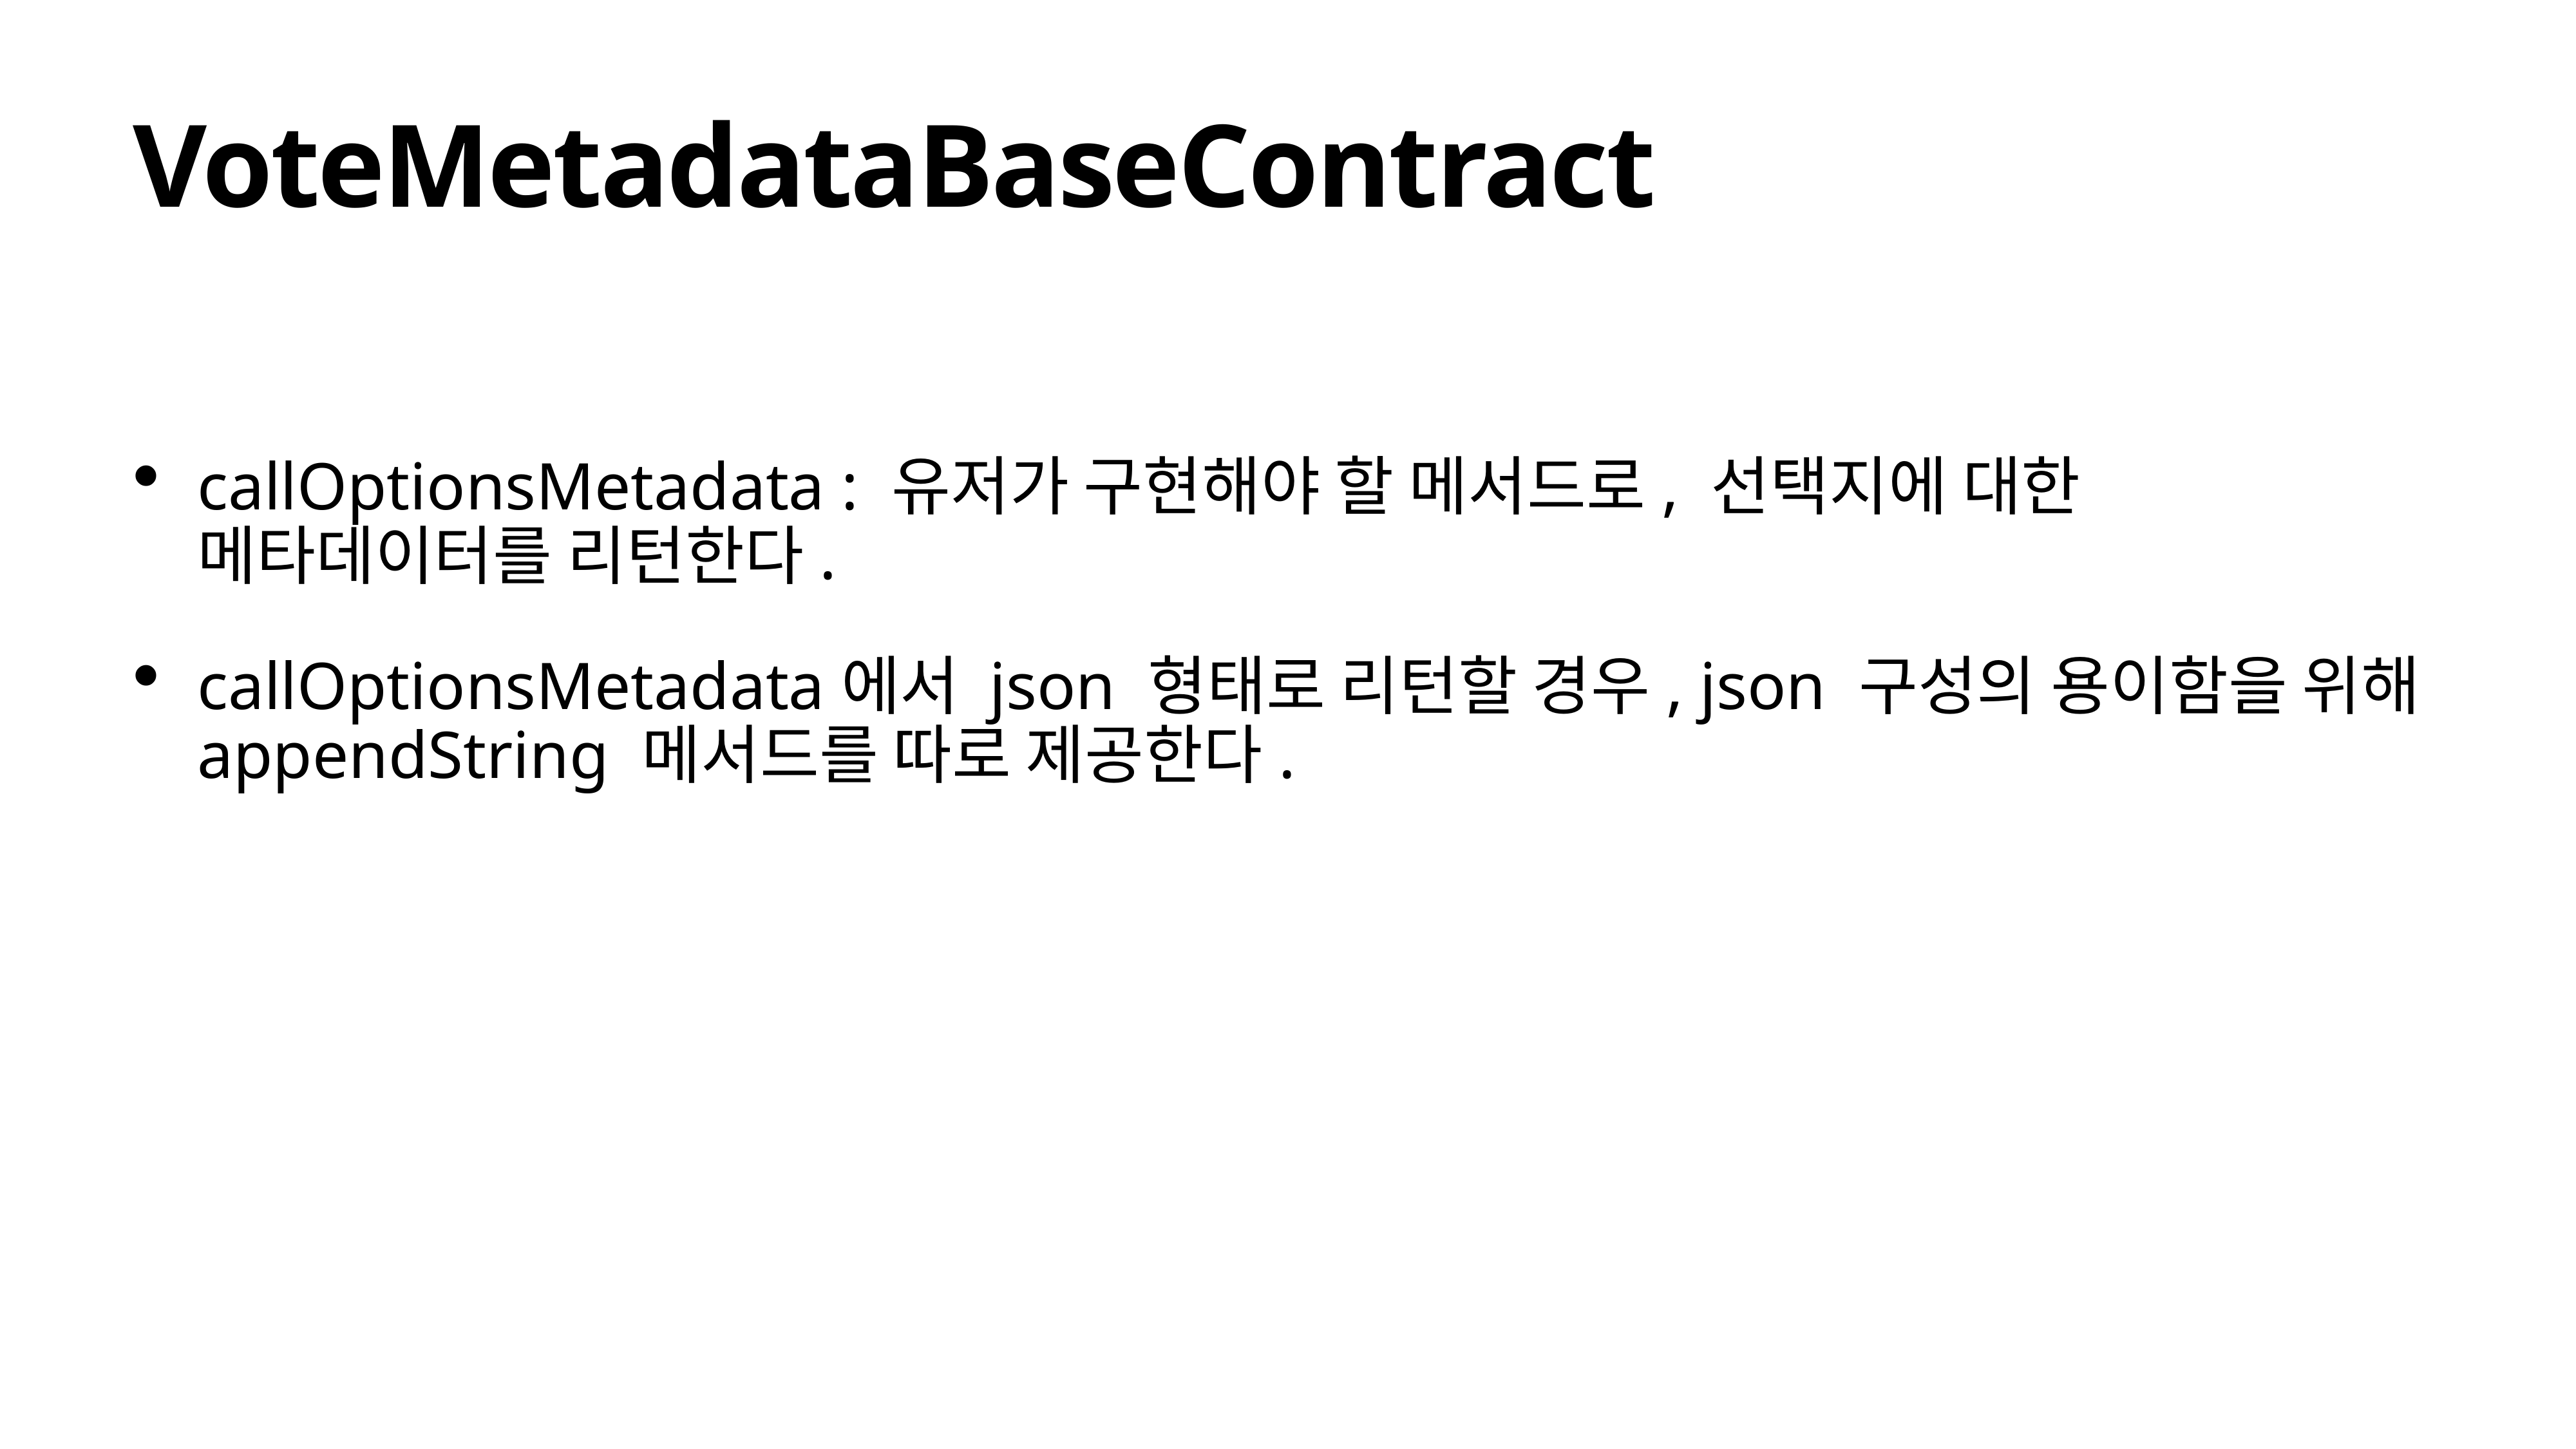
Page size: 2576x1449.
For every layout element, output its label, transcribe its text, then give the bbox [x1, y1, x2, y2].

list callOptionsMetadata : 유저가 구현해야 할 메서드로, 선택지에 대한 메타데이터를 리턴한다. callOptionsMetadata에서 json 형태로 리턴할 경우, json 구성의 용이함을 위해 appendString 메서드를 따로 제공한다. [127, 448, 2449, 1321]
title VoteMetadataBaseContract [127, 113, 2449, 266]
